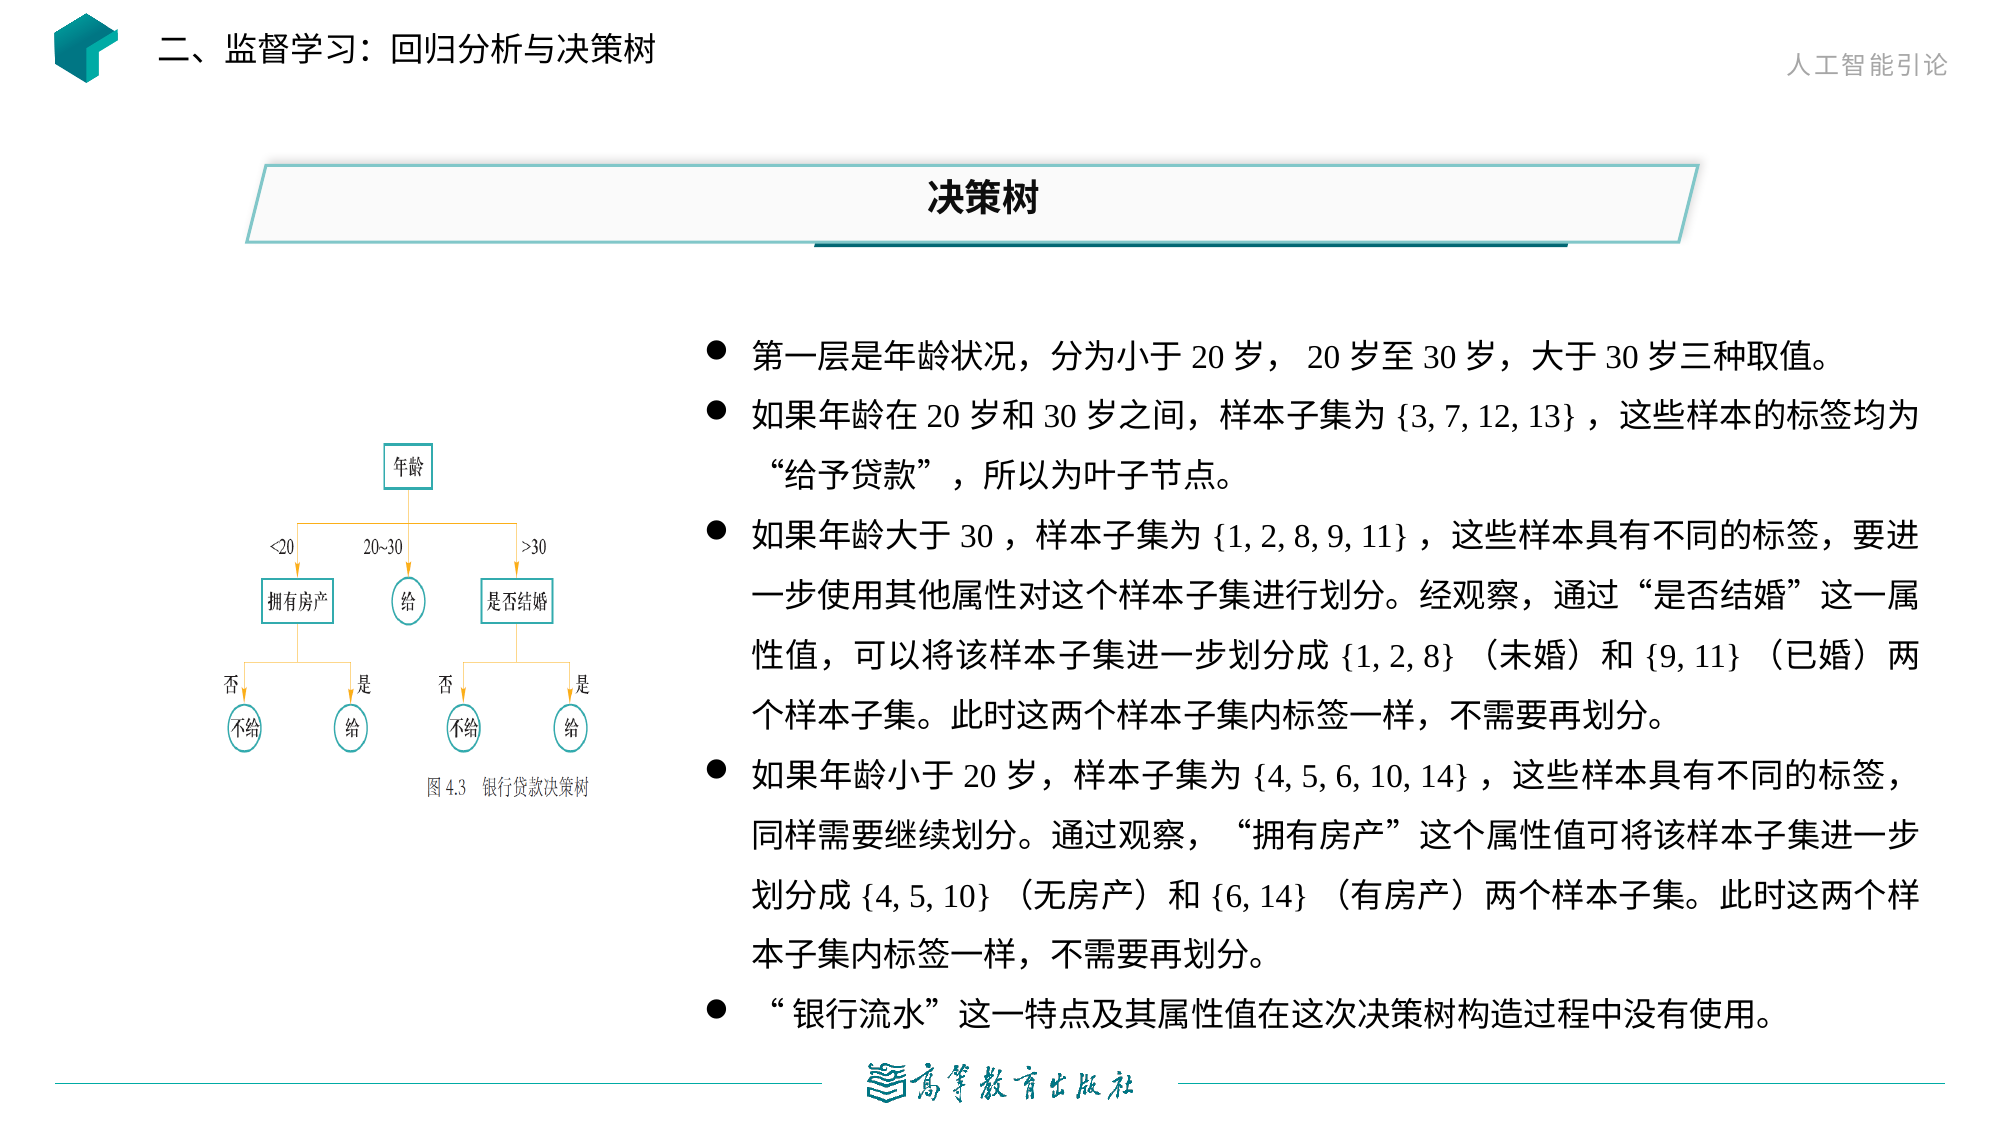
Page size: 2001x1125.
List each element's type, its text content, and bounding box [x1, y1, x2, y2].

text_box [246, 165, 1698, 248]
text_box 二、监督学习：回归分析与决策树 [143, 21, 672, 76]
text_box 第一层是年龄状况，分为小于20岁，20岁至30岁，大于30岁三种取值。 如果年龄在20岁和30岁之间，样本子集为{3, 7, 12, 13}，这些样本的标签均为“给予贷款”，所以为叶子节点。 如果年龄大于30，样本子集为{1, 2, 8, 9, 11}，这些样本具有不同的标签，要进一步使用其他属性对这个样本子集进行划分。经观察，通过“是否结婚”这一属性值，可以将该样本子集进一步划分成{1, 2, 8}（未婚）和{9, 11}（已婚）两个样本子集。此时这两个样本子集内标签一样，不需要再划分。 如果年龄小于20岁，样本子集为{4, 5, 6, 10, 14}，这些样本具有不同的标签，同样需要继续划分。通过观察，“拥有房产”这个属性值可将该样本子集进一步划分成{4, 5, 10}（无房产）和{6, 14}（有房产）两个样本子集。此时这两个样本子集内标签一样，不需要再划分。 “银行流水”这一特点及其属性值在这次决策树构造过程中没有使用。 [689, 307, 1936, 1041]
picture [867, 1063, 1133, 1103]
picture [202, 403, 664, 839]
